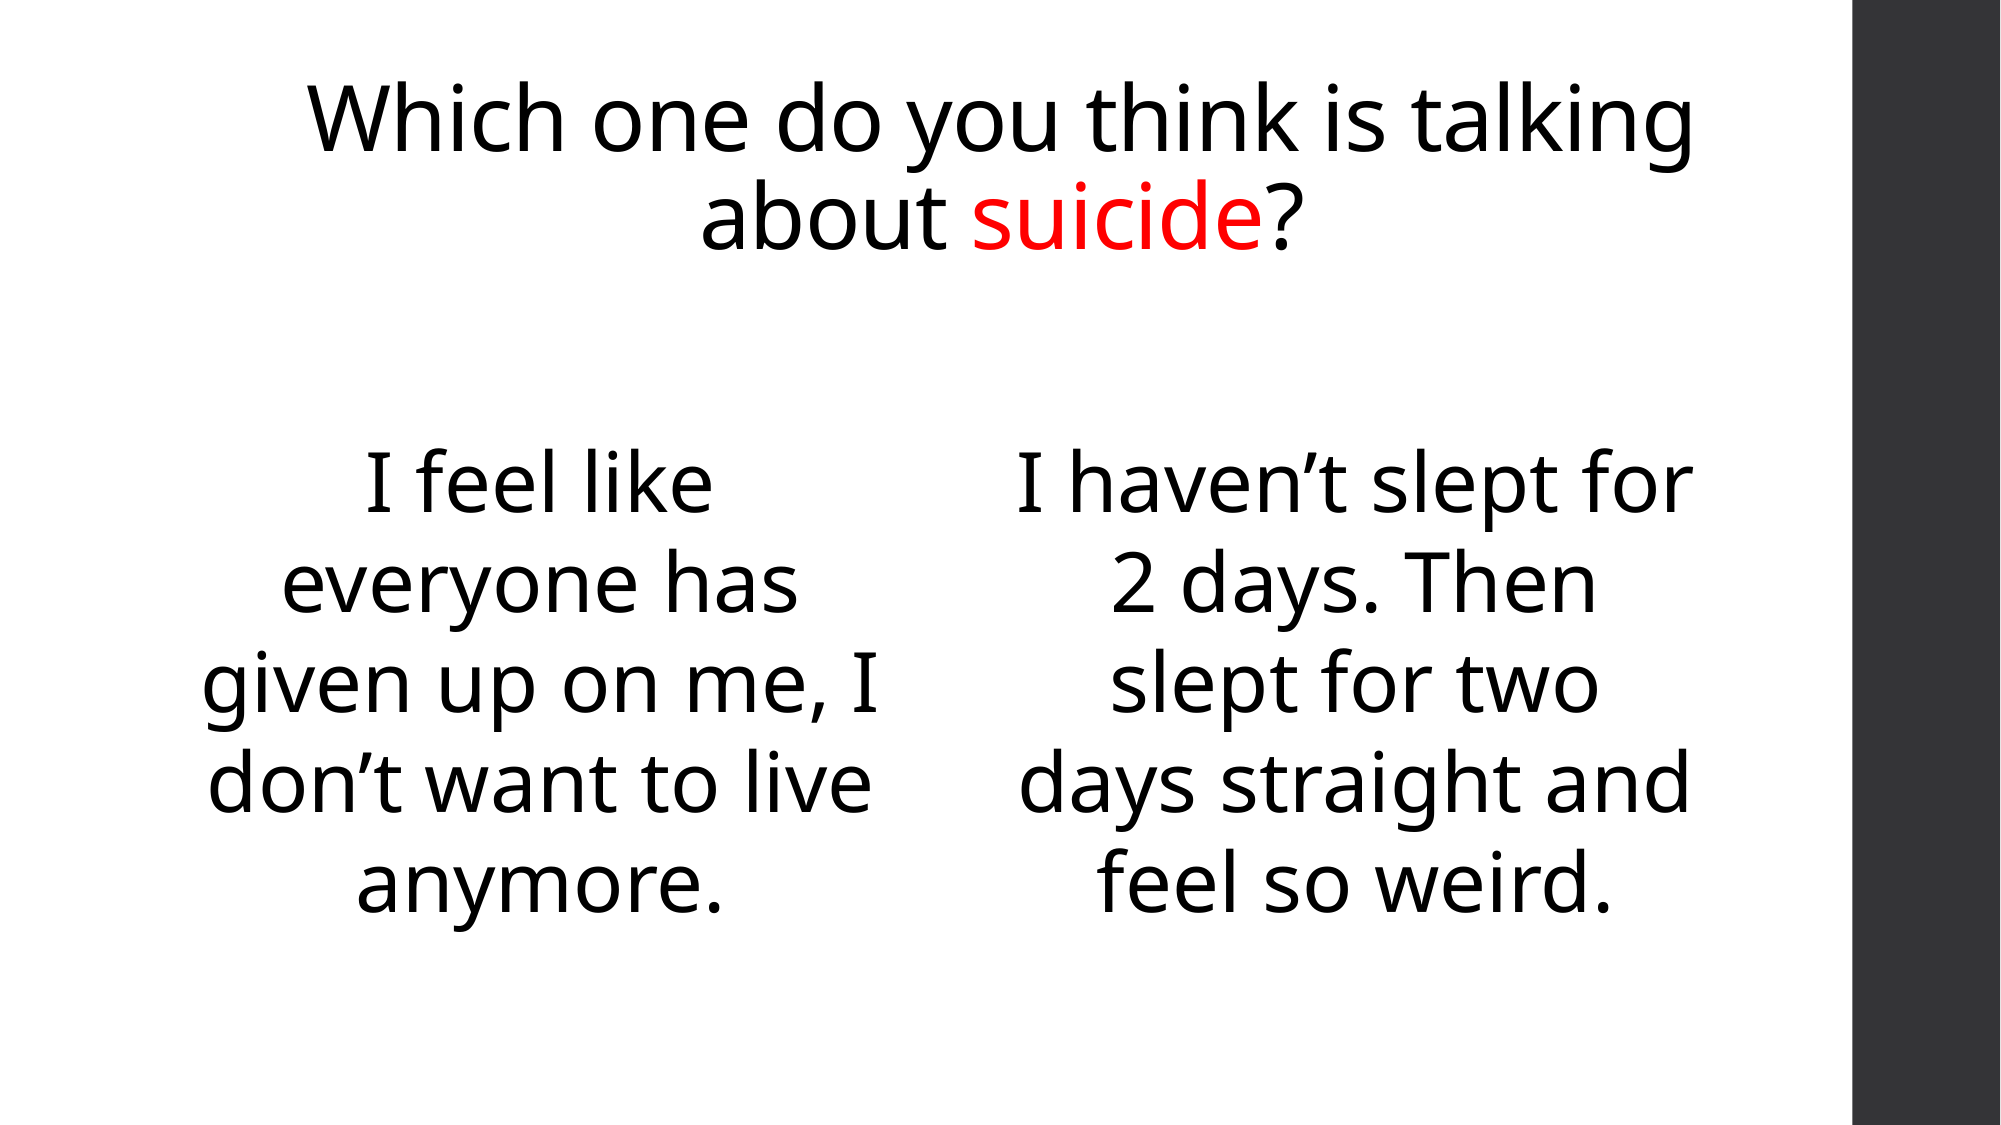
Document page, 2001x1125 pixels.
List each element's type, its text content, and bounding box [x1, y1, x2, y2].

title Which one do you think is talking about suicide? [206, 60, 1797, 278]
text_box I haven’t slept for 2 days. Then slept for two days straight and feel so weird. [999, 421, 1712, 937]
text_box I feel like everyone has given up on me, I don’t want to live anymore. [185, 421, 897, 937]
